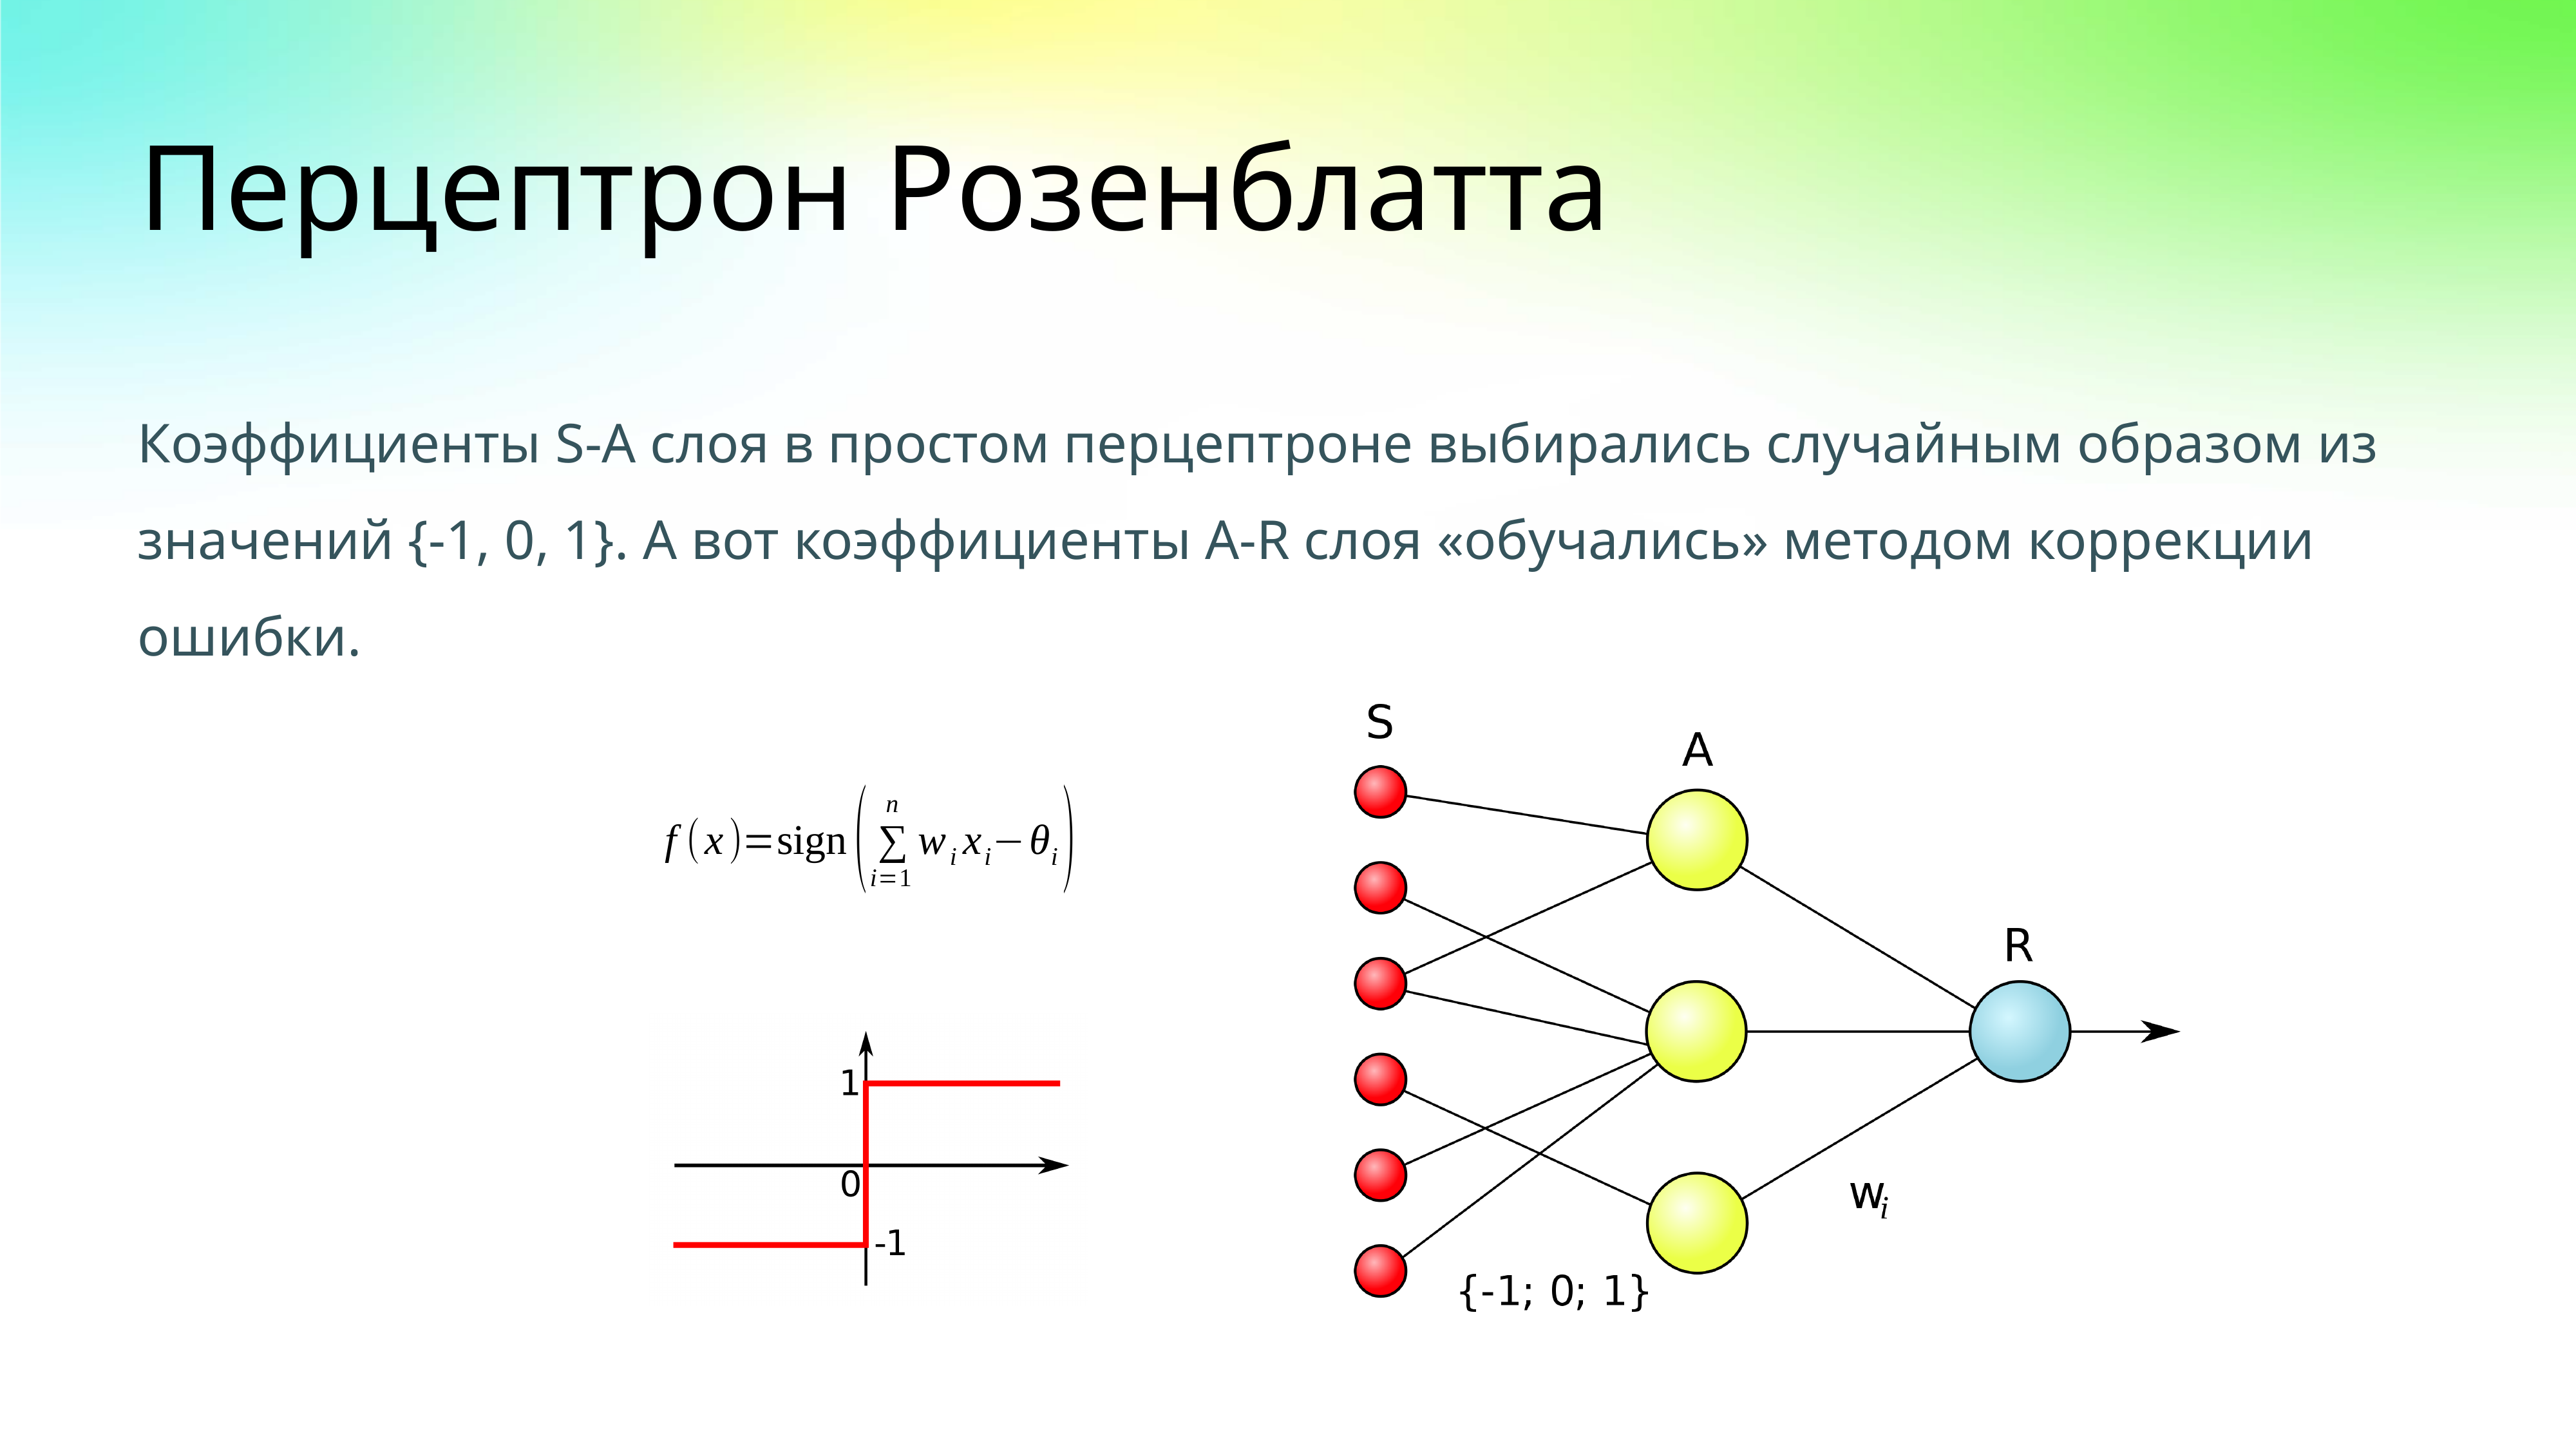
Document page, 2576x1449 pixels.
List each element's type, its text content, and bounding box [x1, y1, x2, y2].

text_box Коэффициенты S-A слоя в простом перцептроне выбирались случайным образом из значений {-1, 0, 1}. А вот коэффициенты A-R слоя «обучались» методом коррекции ошибки. [132, 372, 2488, 672]
picture [0, 0, 2576, 1449]
title Перцептрон Розенблатта [133, 107, 2443, 350]
text_box [662, 782, 1075, 897]
